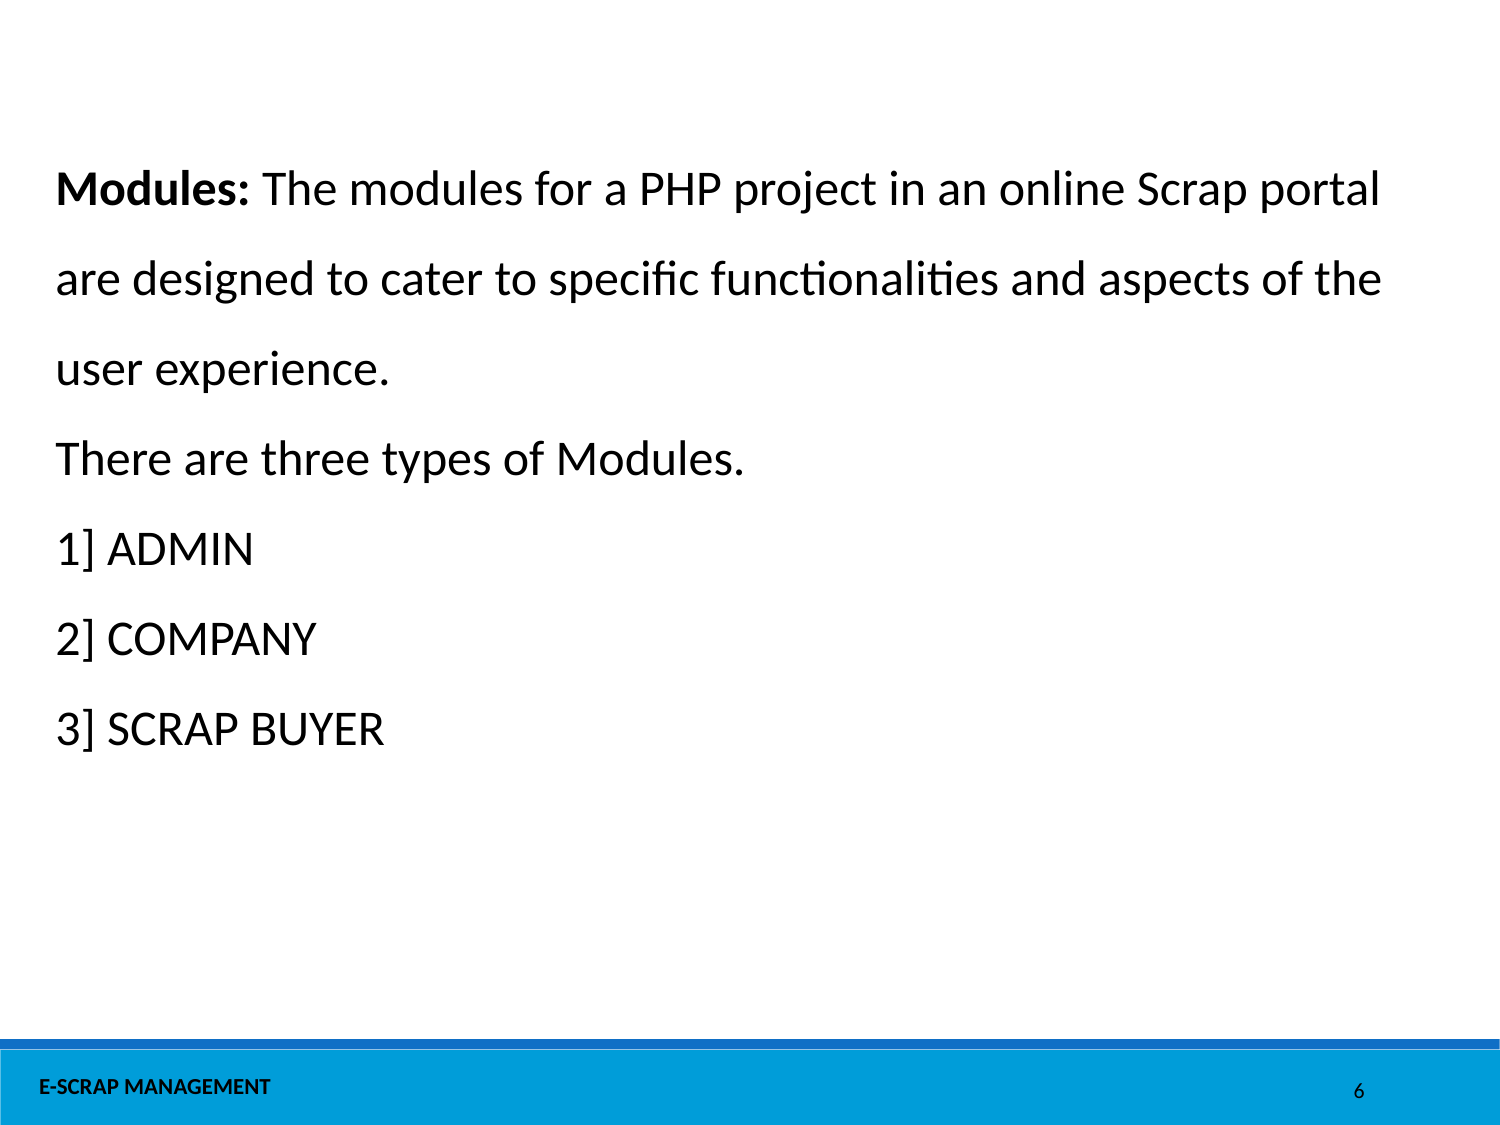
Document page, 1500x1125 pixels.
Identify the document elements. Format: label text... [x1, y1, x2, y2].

text_box Modules: The modules for a PHP project in an online Scrap portal are designed to cater to specific functionalities and aspects of the user experience. There are three types of Modules. 1] ADMIN 2] COMPANY 3] SCRAP BUYER [40, 117, 1447, 776]
slide_number 6 [1218, 1059, 1380, 1120]
footer E-SCRAP MANAGEMENT [9, 1068, 302, 1125]
